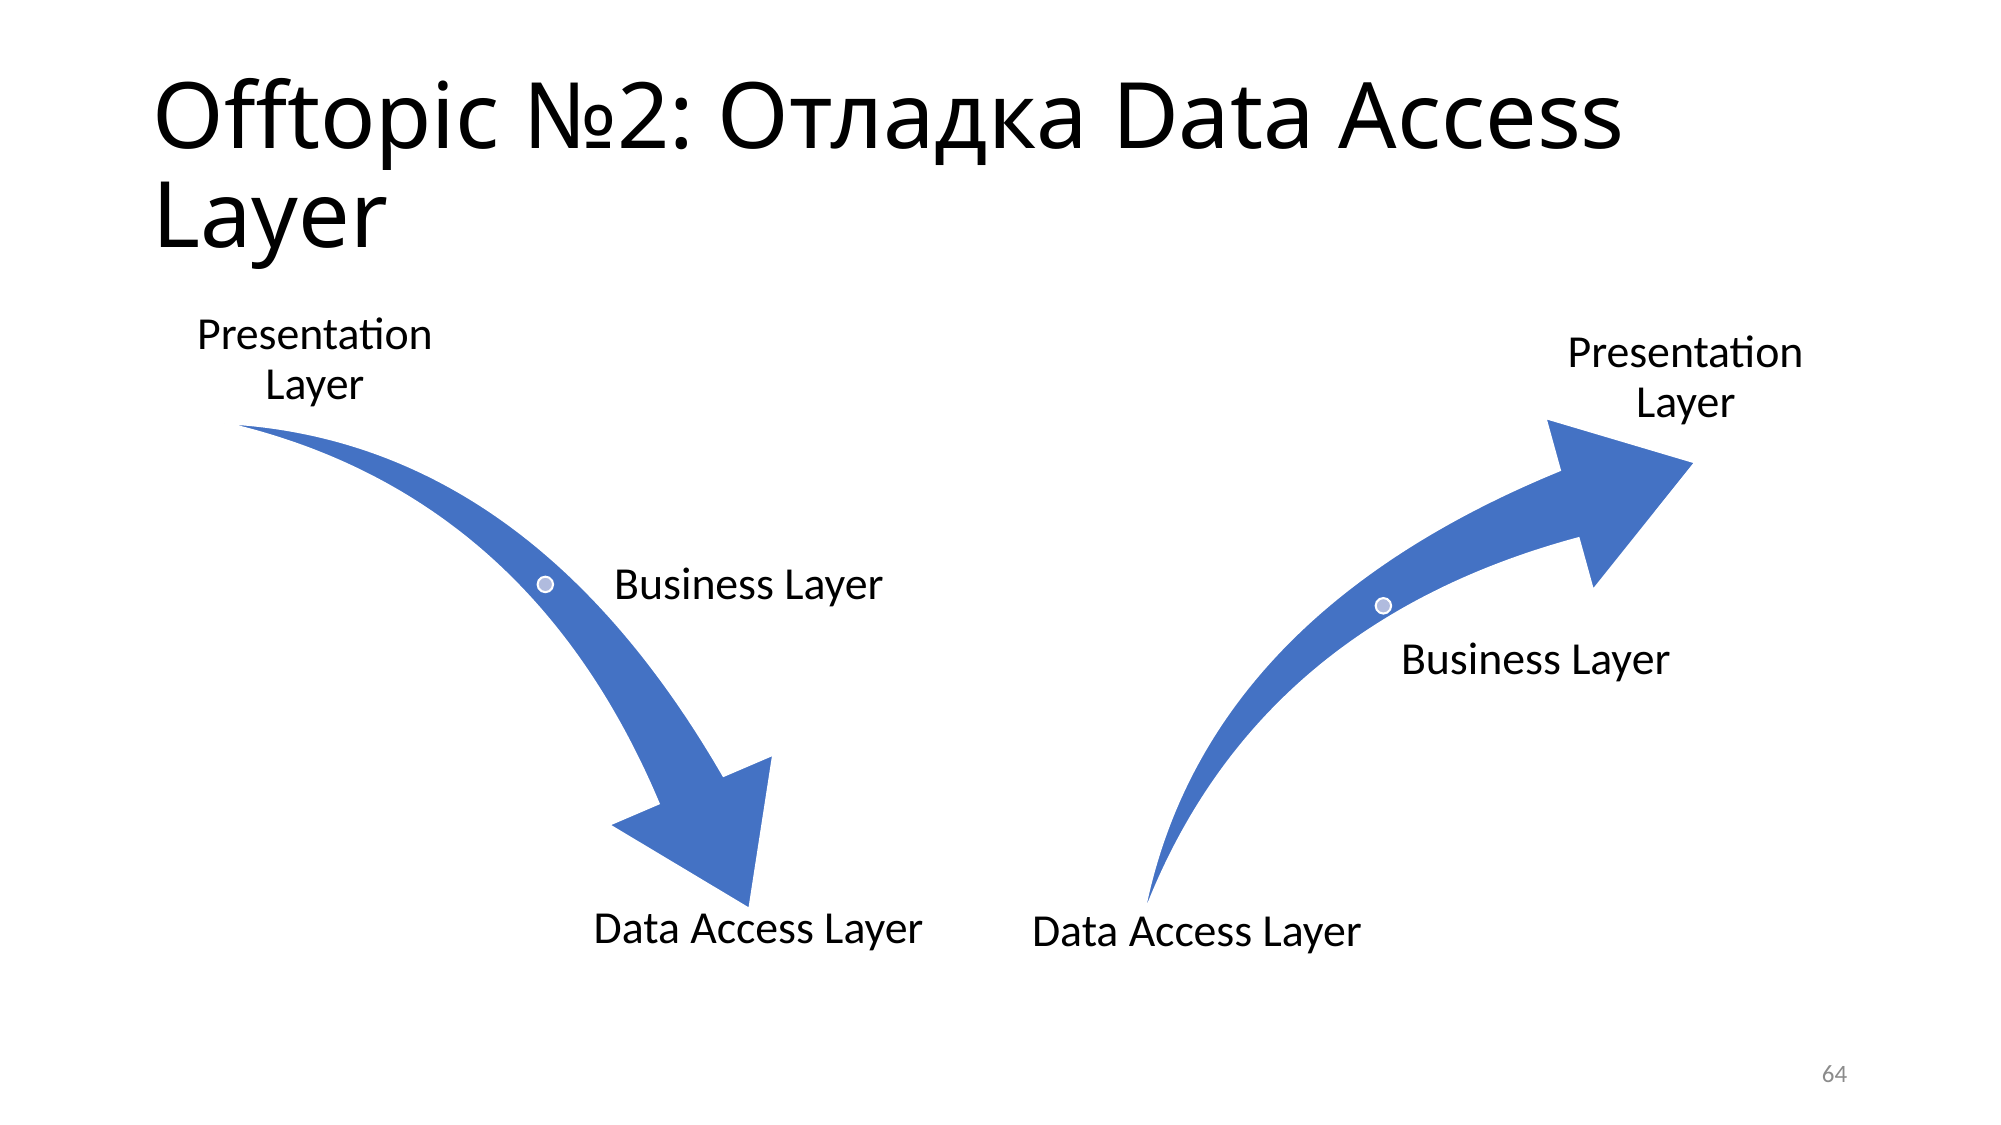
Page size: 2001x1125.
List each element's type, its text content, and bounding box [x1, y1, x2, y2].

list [137, 299, 988, 1014]
title Offtopic №2: Отладка Data Access Layer [137, 59, 1863, 278]
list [1012, 299, 1863, 1014]
slide_number 64 [1412, 1042, 1863, 1103]
